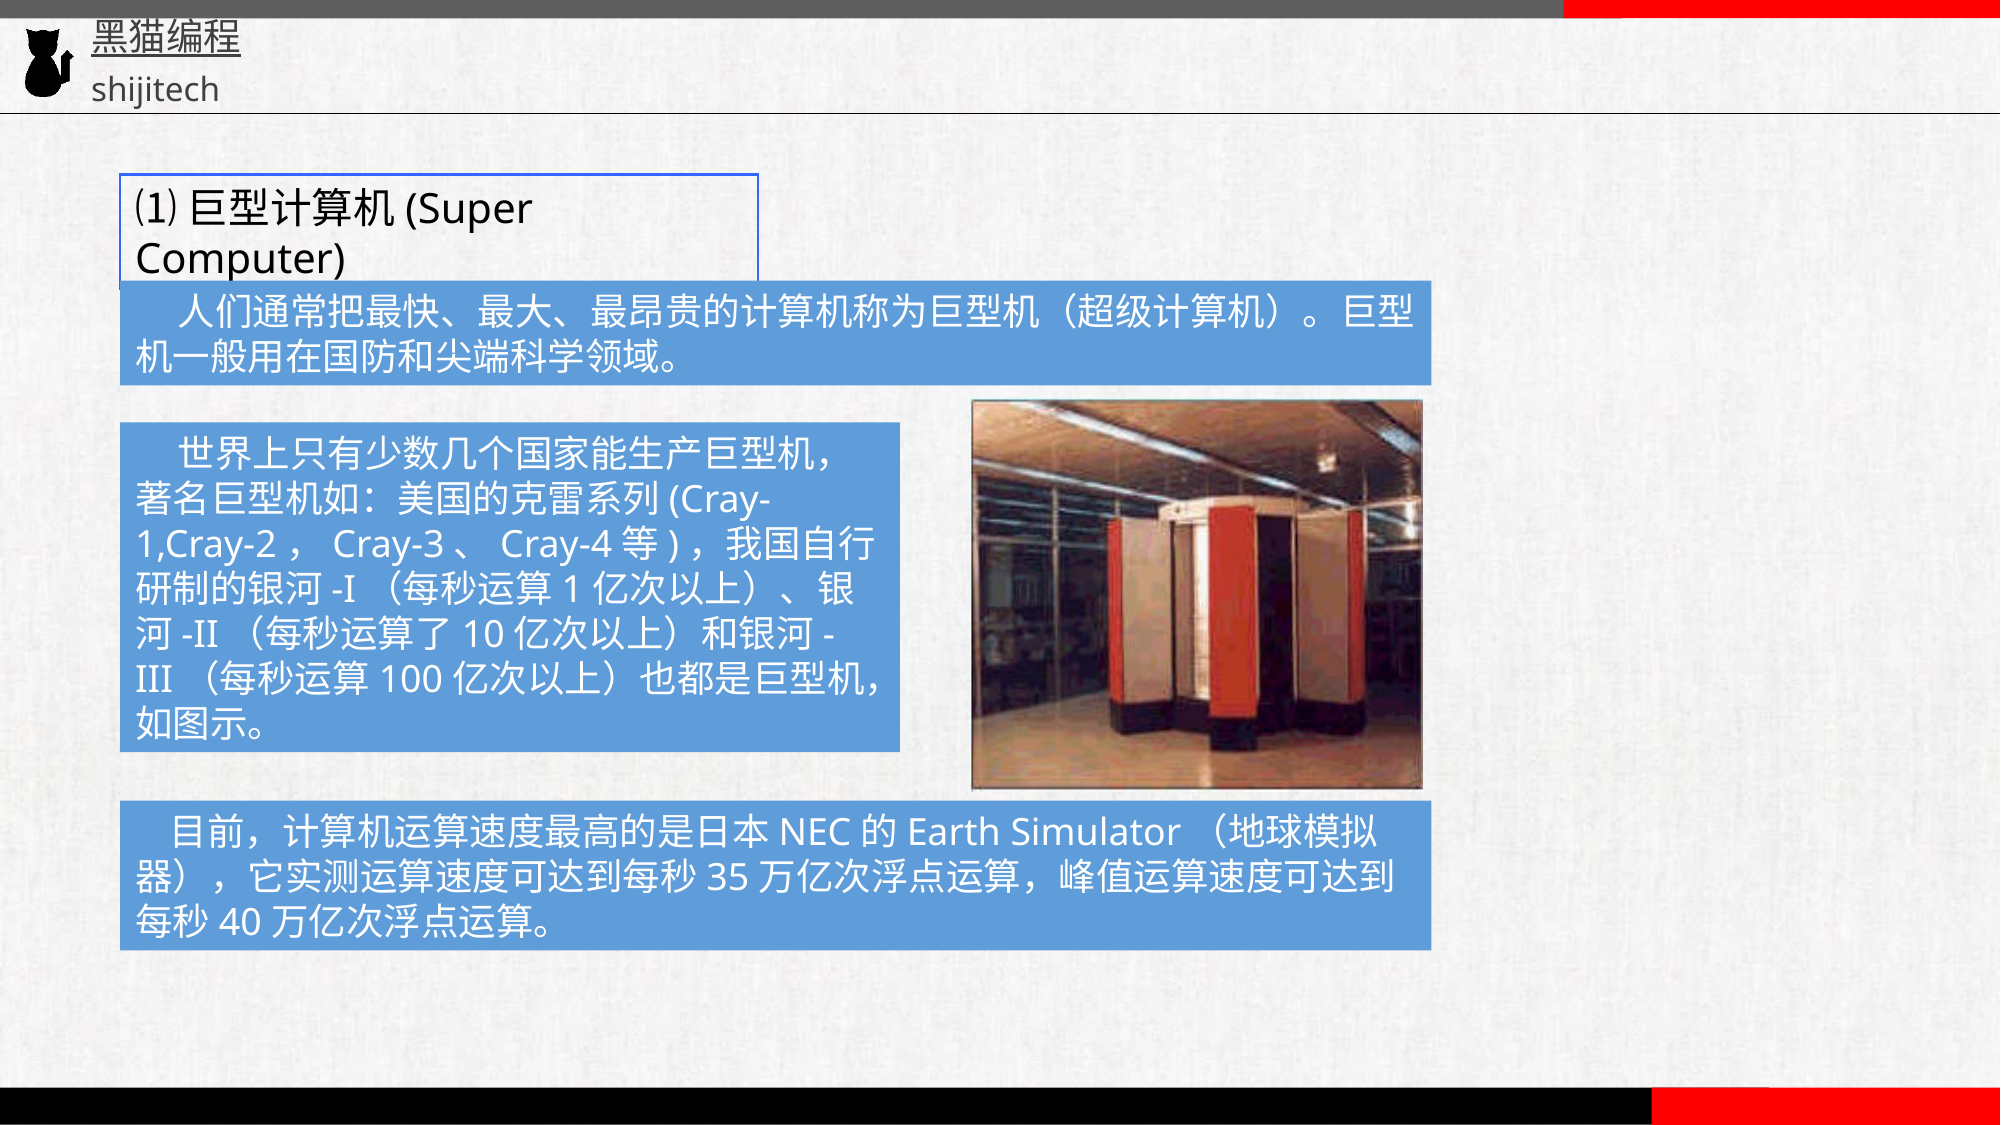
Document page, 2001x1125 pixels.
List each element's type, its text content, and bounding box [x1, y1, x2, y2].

picture [184, 25, 198, 29]
text_box 人们通常把最快、最大、最昂贵的计算机称为巨型机（超级计算机）。巨型机一般用在国防和尖端科学领域。 [120, 280, 1432, 386]
picture [0, 0, 2001, 1125]
text_box ⑴巨型计算机(Super Computer) [120, 174, 758, 280]
text_box 目前，计算机运算速度最高的是日本NEC的Earth Simulator（地球模拟器），它实测运算速度可达到每秒35万亿次浮点运算，峰值运算速度可达到每秒40万亿次浮点运算。 [120, 800, 1432, 951]
text_box 世界上只有少数几个国家能生产巨型机，著名巨型机如：美国的克雷系列(Cray-1,Cray-2，Cray-3、Cray-4等)，我国自行研制的银河-I（每秒运算1亿次以上）、银河-II（每秒运算了10亿次以上）和银河-III（每秒运算100亿次以上）也都是巨型机，如图示。 [120, 422, 900, 753]
